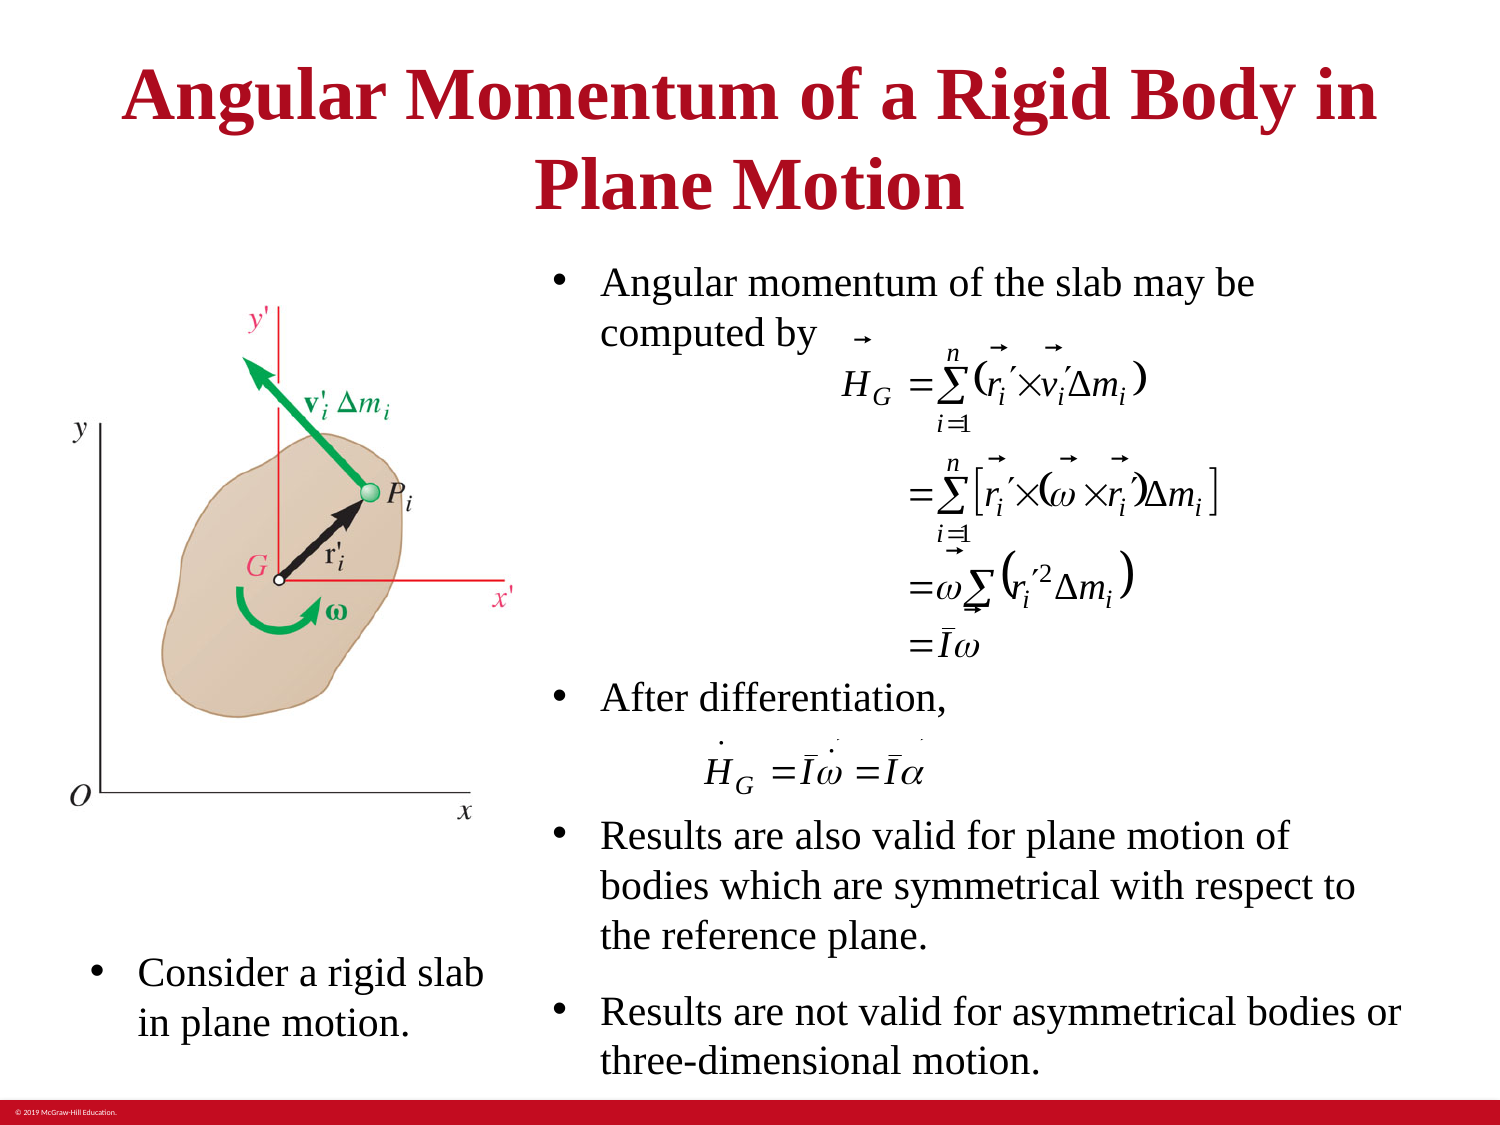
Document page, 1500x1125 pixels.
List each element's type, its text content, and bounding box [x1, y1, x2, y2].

list Consider a rigid slab in plane motion. [75, 937, 500, 1063]
list Angular momentum of the slab may be computed by [537, 247, 1325, 363]
list After differentiation, [537, 662, 1000, 724]
list Results are also valid for plane motion of bodies which are symmetrical with respect to the reference plane. [537, 800, 1425, 963]
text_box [699, 739, 930, 801]
title Angular Momentum of a Rigid Body in Plane Motion [75, 37, 1425, 236]
list Results are not valid for asymmetrical bodies or three-dimensional motion. [537, 975, 1425, 1088]
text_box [837, 336, 1221, 663]
picture [70, 305, 513, 820]
